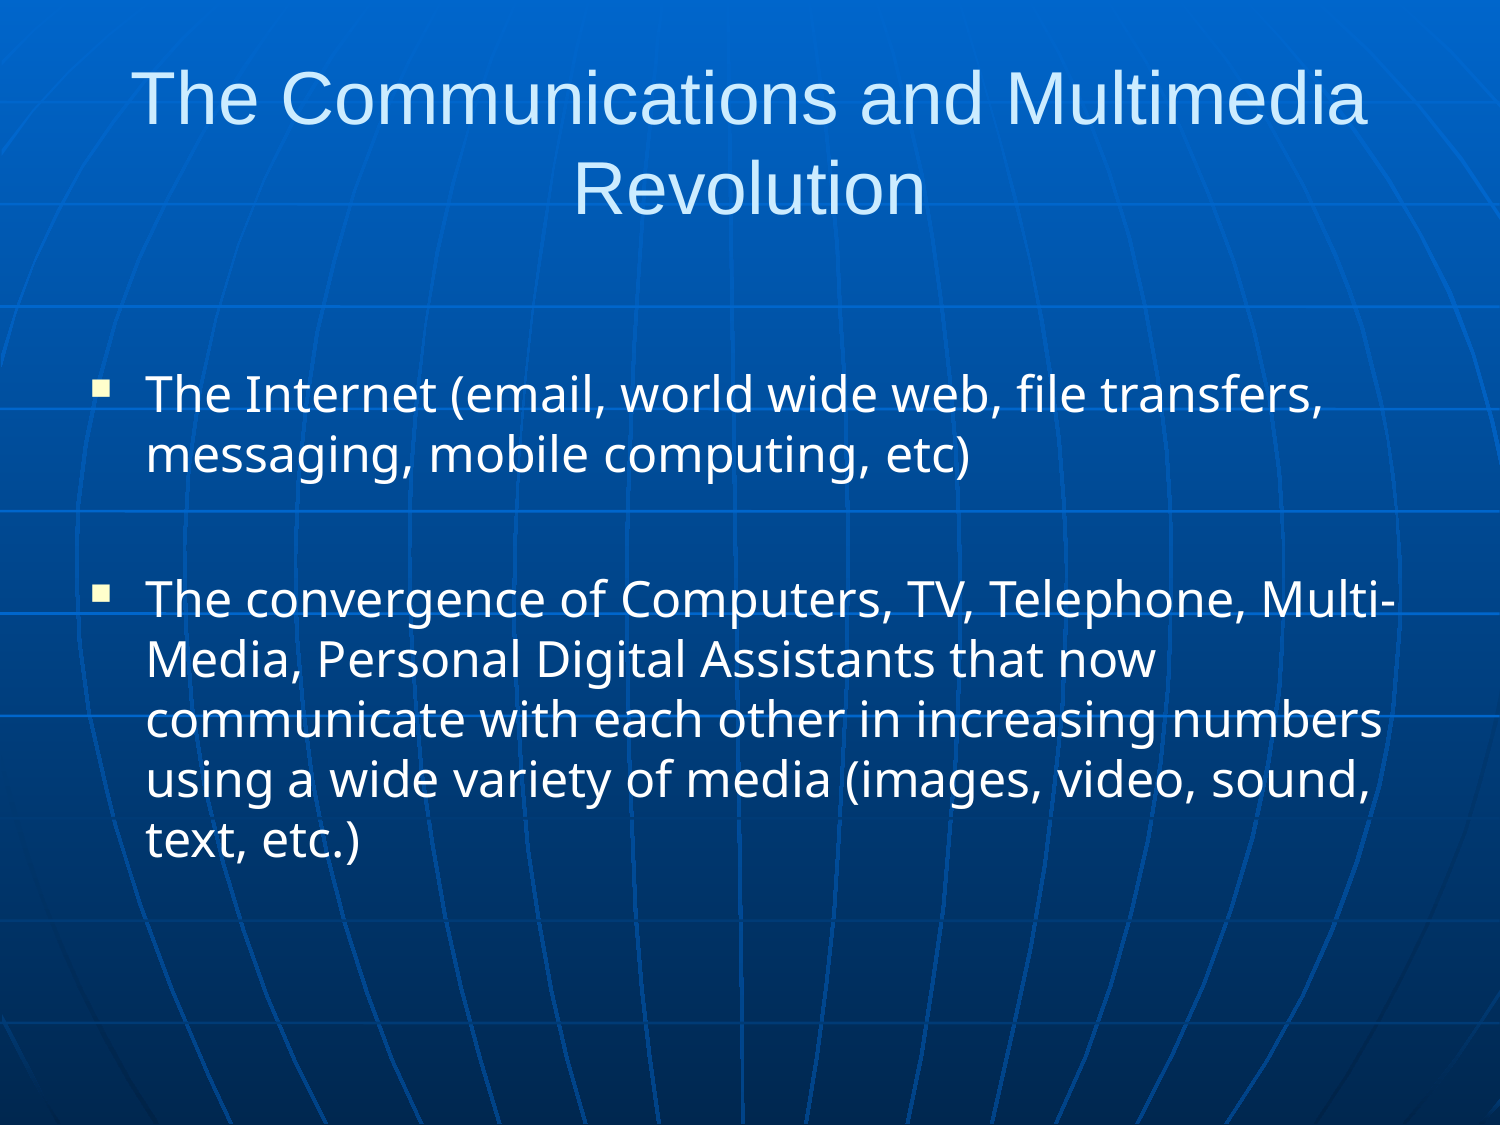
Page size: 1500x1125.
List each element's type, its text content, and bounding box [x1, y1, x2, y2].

title The Communications and Multimedia Revolution [75, 45, 1425, 233]
list The Internet (email, world wide web, file transfers, messaging, mobile computing, etc) The convergence of Computers, TV, Telephone, Multi-Media, Personal Digital Assistants that now communicate with each other in increasing numbers using a wide variety of media (images, video, sound, text, etc.) [75, 262, 1425, 1006]
